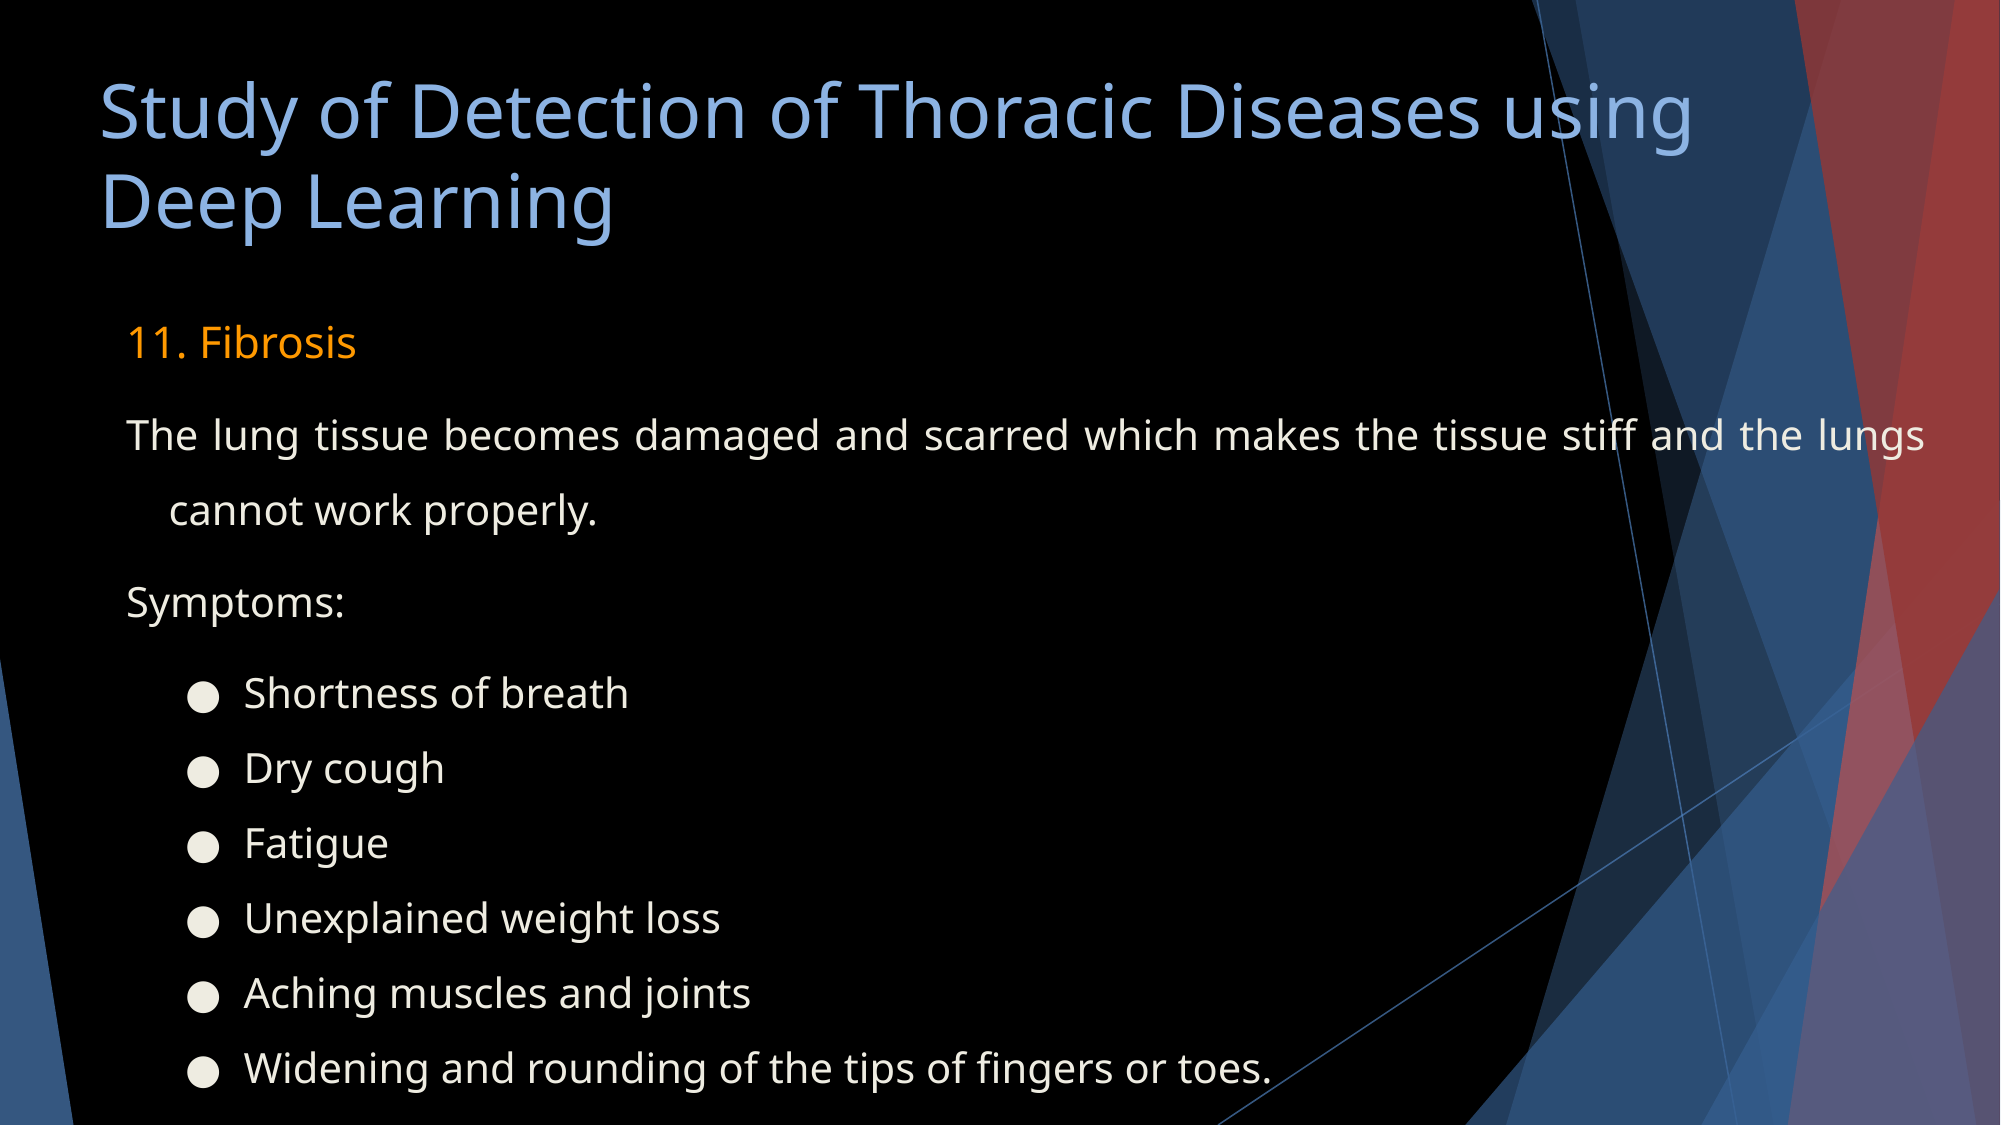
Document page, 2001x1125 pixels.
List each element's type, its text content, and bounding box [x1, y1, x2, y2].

list 11. Fibrosis The lung tissue becomes damaged and scarred which makes the tissue stiff and the lungs cannot work properly. Symptoms: Shortness of breath Dry cough Fatigue Unexplained weight loss Aching muscles and joints Widening and rounding of the tips of fingers or toes. [111, 307, 1942, 1089]
title Study of Detection of Thoracic Diseases using Deep Learning [84, 55, 1916, 273]
